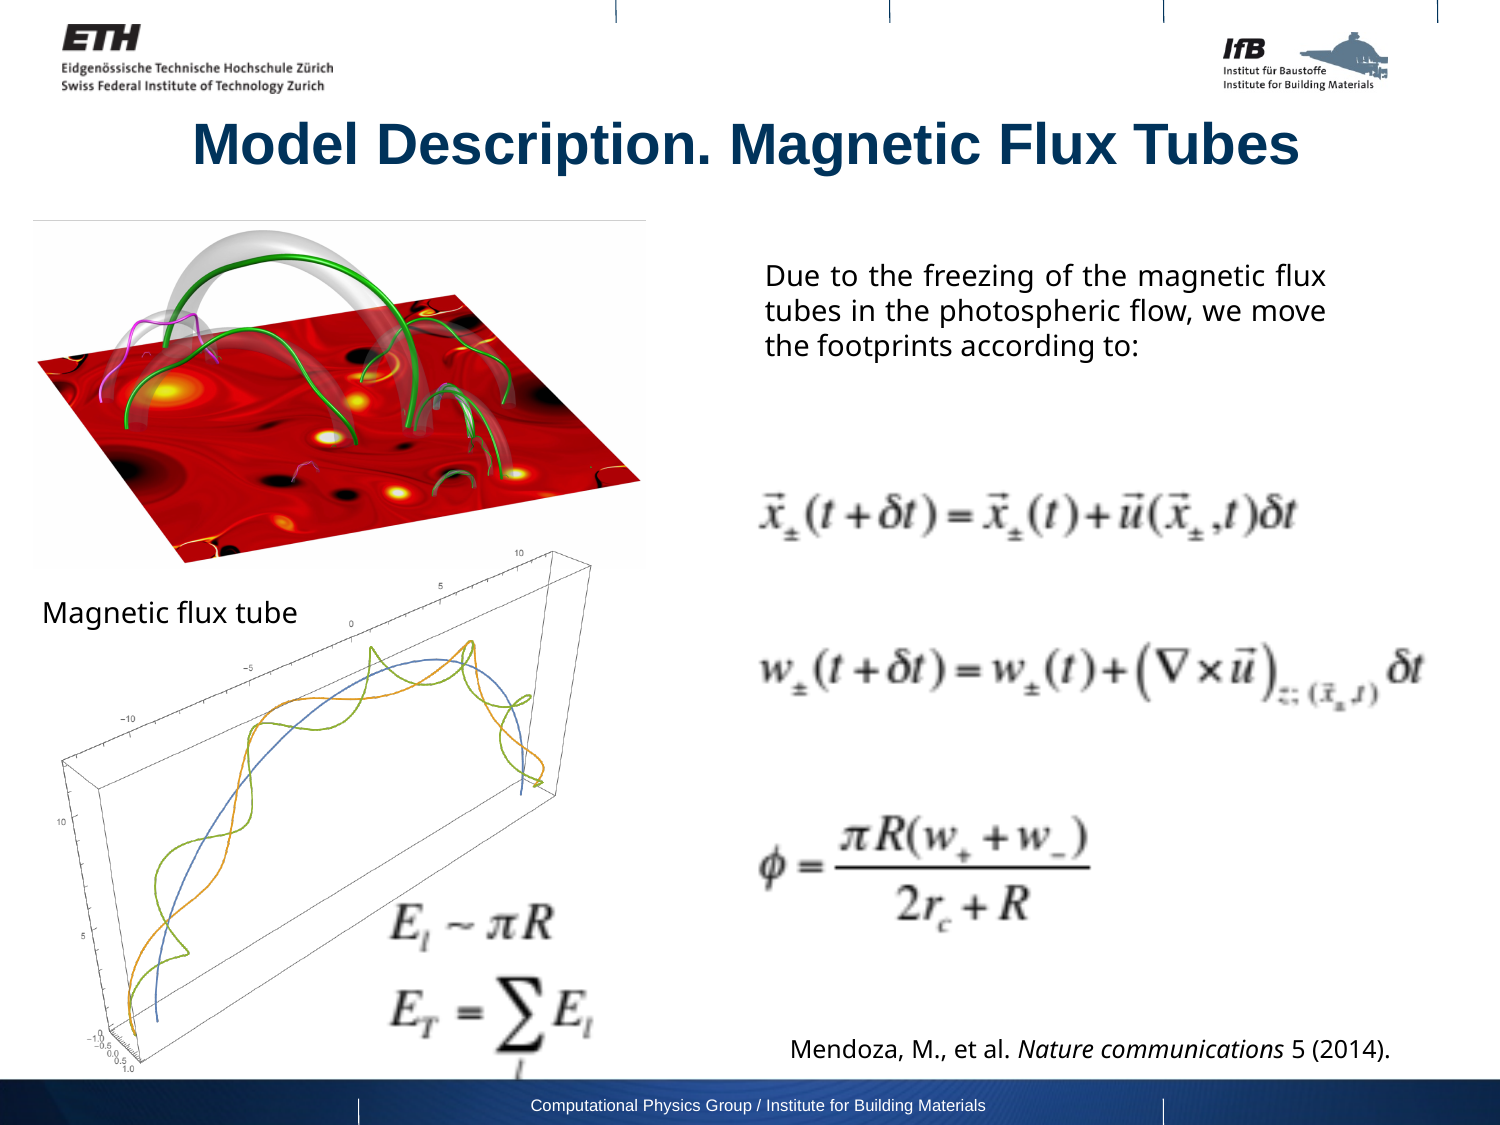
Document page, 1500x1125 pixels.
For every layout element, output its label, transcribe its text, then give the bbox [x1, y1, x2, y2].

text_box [382, 891, 604, 1088]
footer Computational Physics Group / Institute for Building Materials [367, 1088, 1151, 1125]
picture [26, 220, 646, 1076]
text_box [753, 482, 1432, 940]
picture [62, 24, 333, 94]
text_box Mendoza, M., et al. Nature communications 5 (2014). [774, 1026, 1475, 1071]
picture [0, 1078, 382, 1125]
title Model Description. Magnetic Flux Tubes [59, 108, 1435, 184]
picture [1223, 31, 1389, 93]
picture [604, 1078, 1500, 1125]
text_box Due to the freezing of the magnetic flux tubes in the photospheric flow, we move the footprints according to: [750, 249, 1342, 370]
